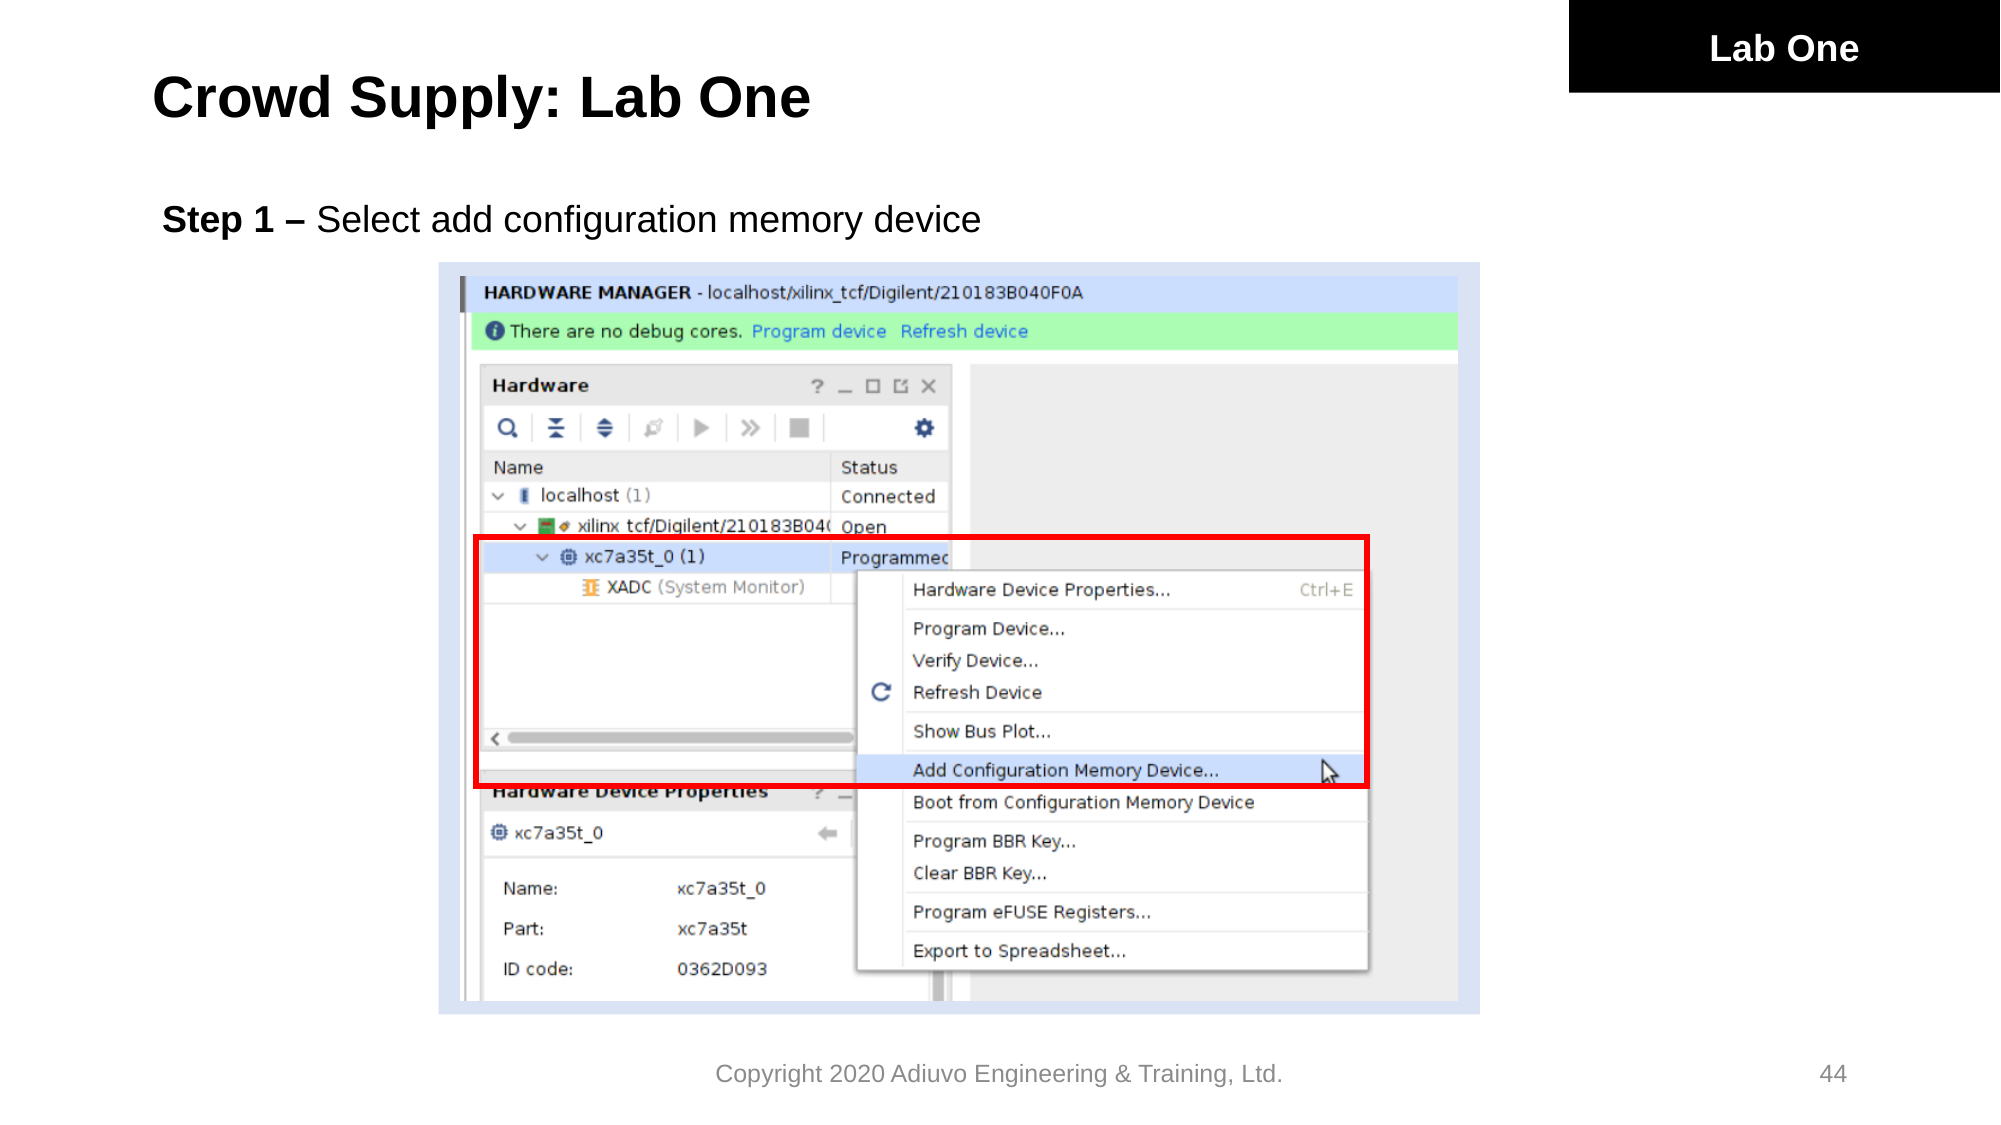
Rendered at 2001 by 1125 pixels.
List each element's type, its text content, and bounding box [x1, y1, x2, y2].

slide_number 44 [1412, 1042, 1863, 1103]
text_box [438, 338, 1481, 1015]
text_box Step 1 – Select add configuration memory device [147, 187, 1873, 338]
picture [460, 276, 1458, 1001]
footer Copyright 2020 Adiuvo Engineering & Training, Ltd. [662, 1042, 1338, 1103]
title Crowd Supply: Lab One [137, 59, 1863, 153]
text_box Lab One [1568, 0, 2000, 94]
